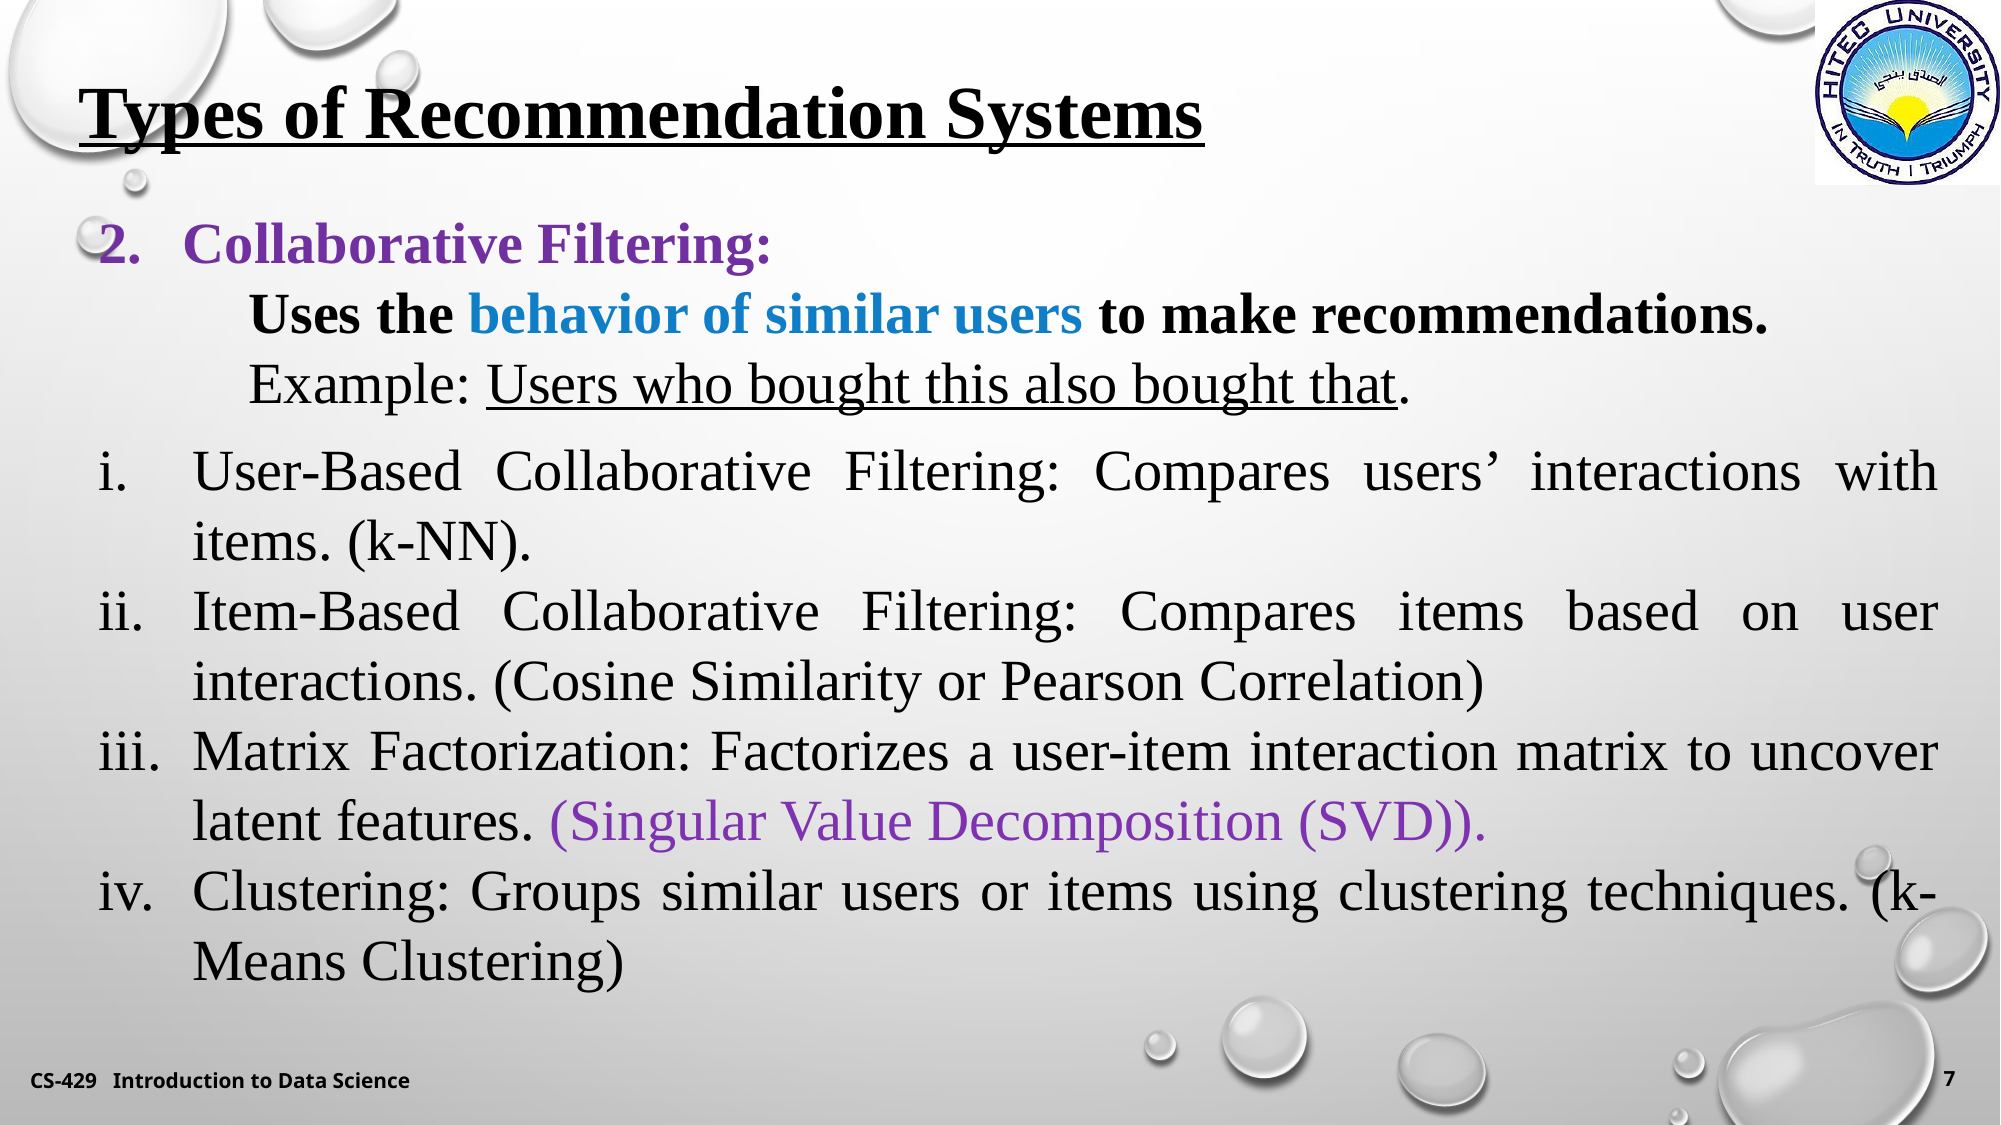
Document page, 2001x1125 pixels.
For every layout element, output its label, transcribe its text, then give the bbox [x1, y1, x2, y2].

slide_number 7 [1845, 1050, 1971, 1110]
picture [0, 0, 2000, 1125]
text_box Collaborative Filtering: Uses the behavior of similar users to make recommendations. Example: Users who bought this also bought that. User-Based Collaborative Filtering: Compares users’ interactions with items. (k-NN). Item-Based Collaborative Filtering: Compares items based on user interactions. (Cosine Similarity or Pearson Correlation) Matrix Factorization: Factorizes a user-item interaction matrix to uncover latent features. (Singular Value Decomposition (SVD)). Clustering: Groups similar users or items using clustering techniques. (k-Means Clustering) [83, 197, 1955, 1000]
footer CS-429 Introduction to Data Science [15, 1050, 1110, 1110]
text_box Types of Recommendation Systems [64, 56, 1809, 162]
